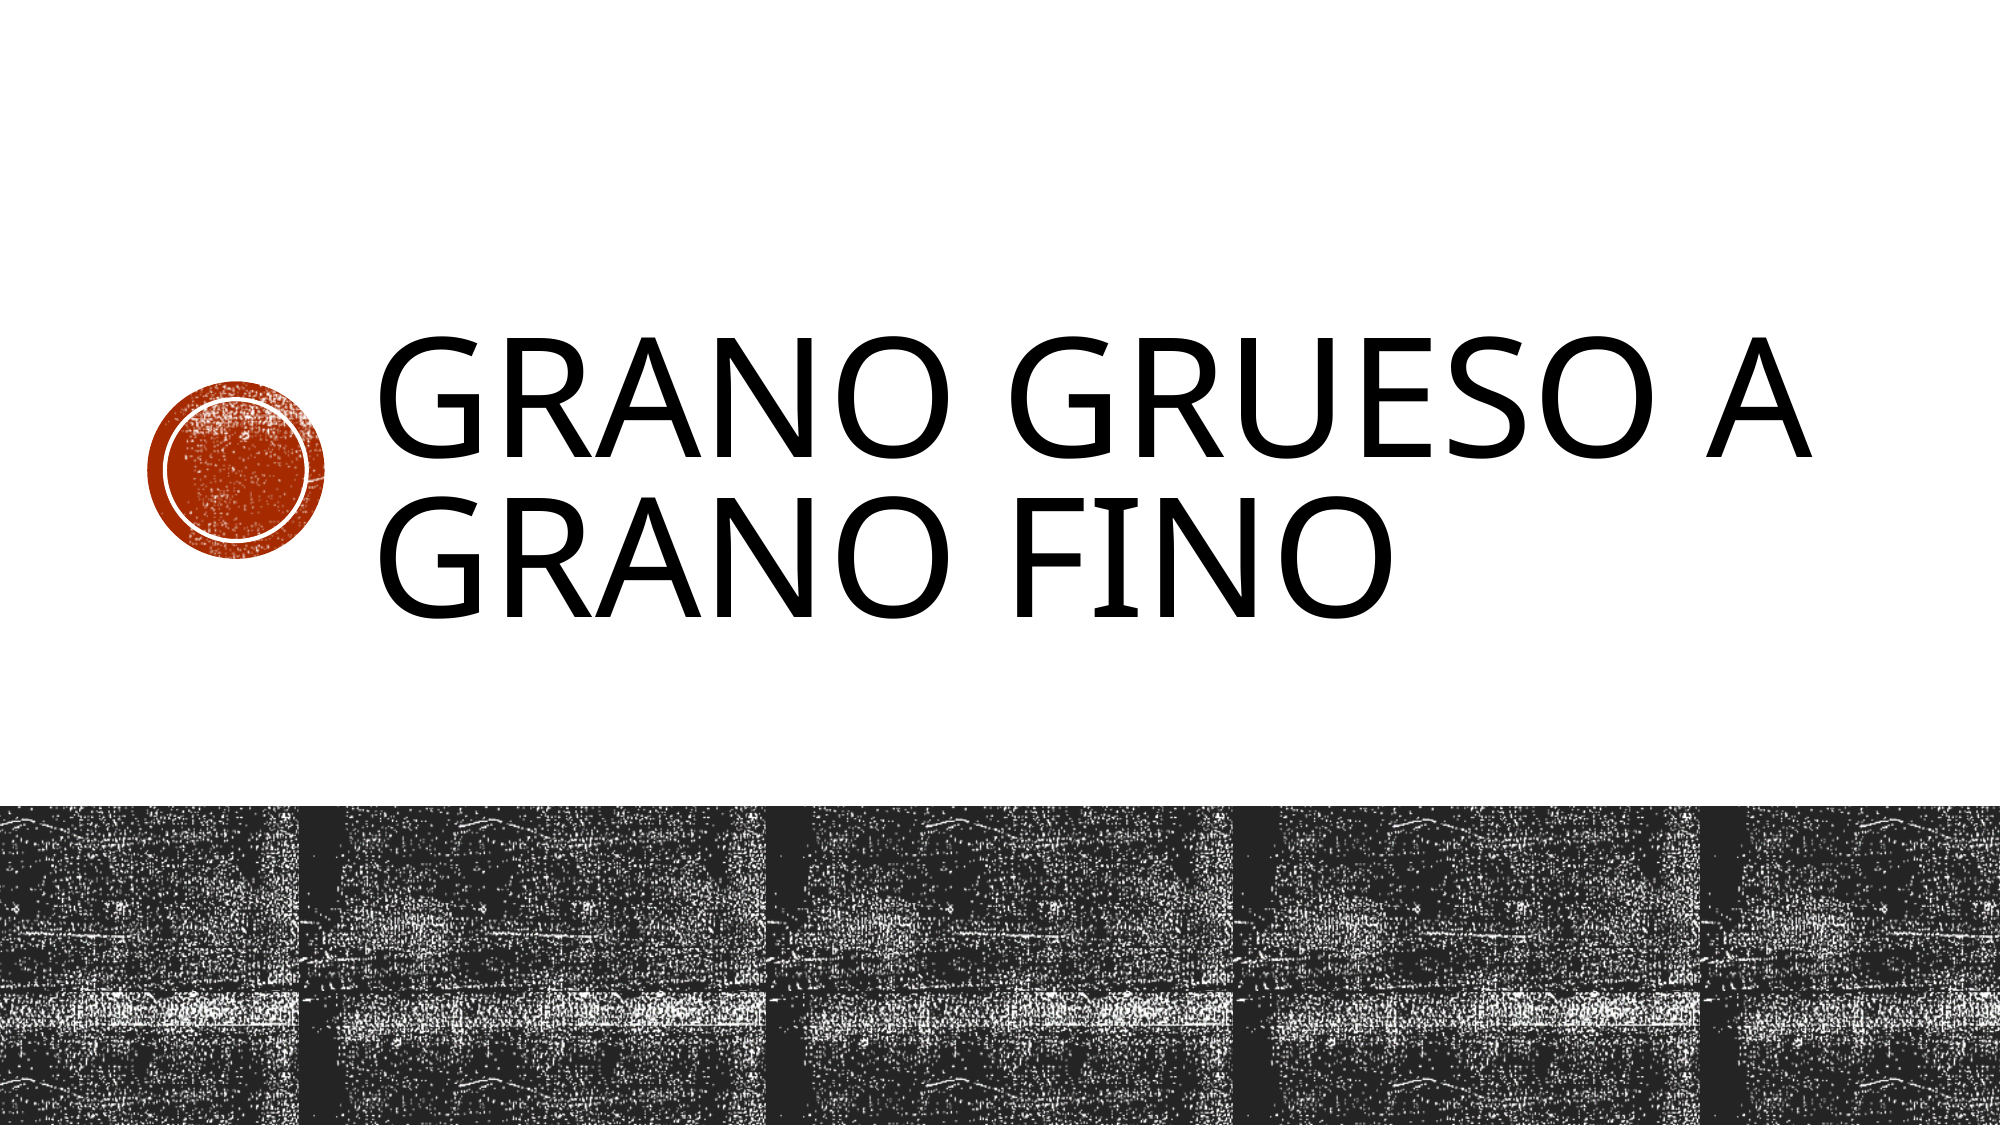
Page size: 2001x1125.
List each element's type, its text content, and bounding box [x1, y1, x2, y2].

title GRANO GRUESO A GRANO FINO [355, 201, 1878, 779]
